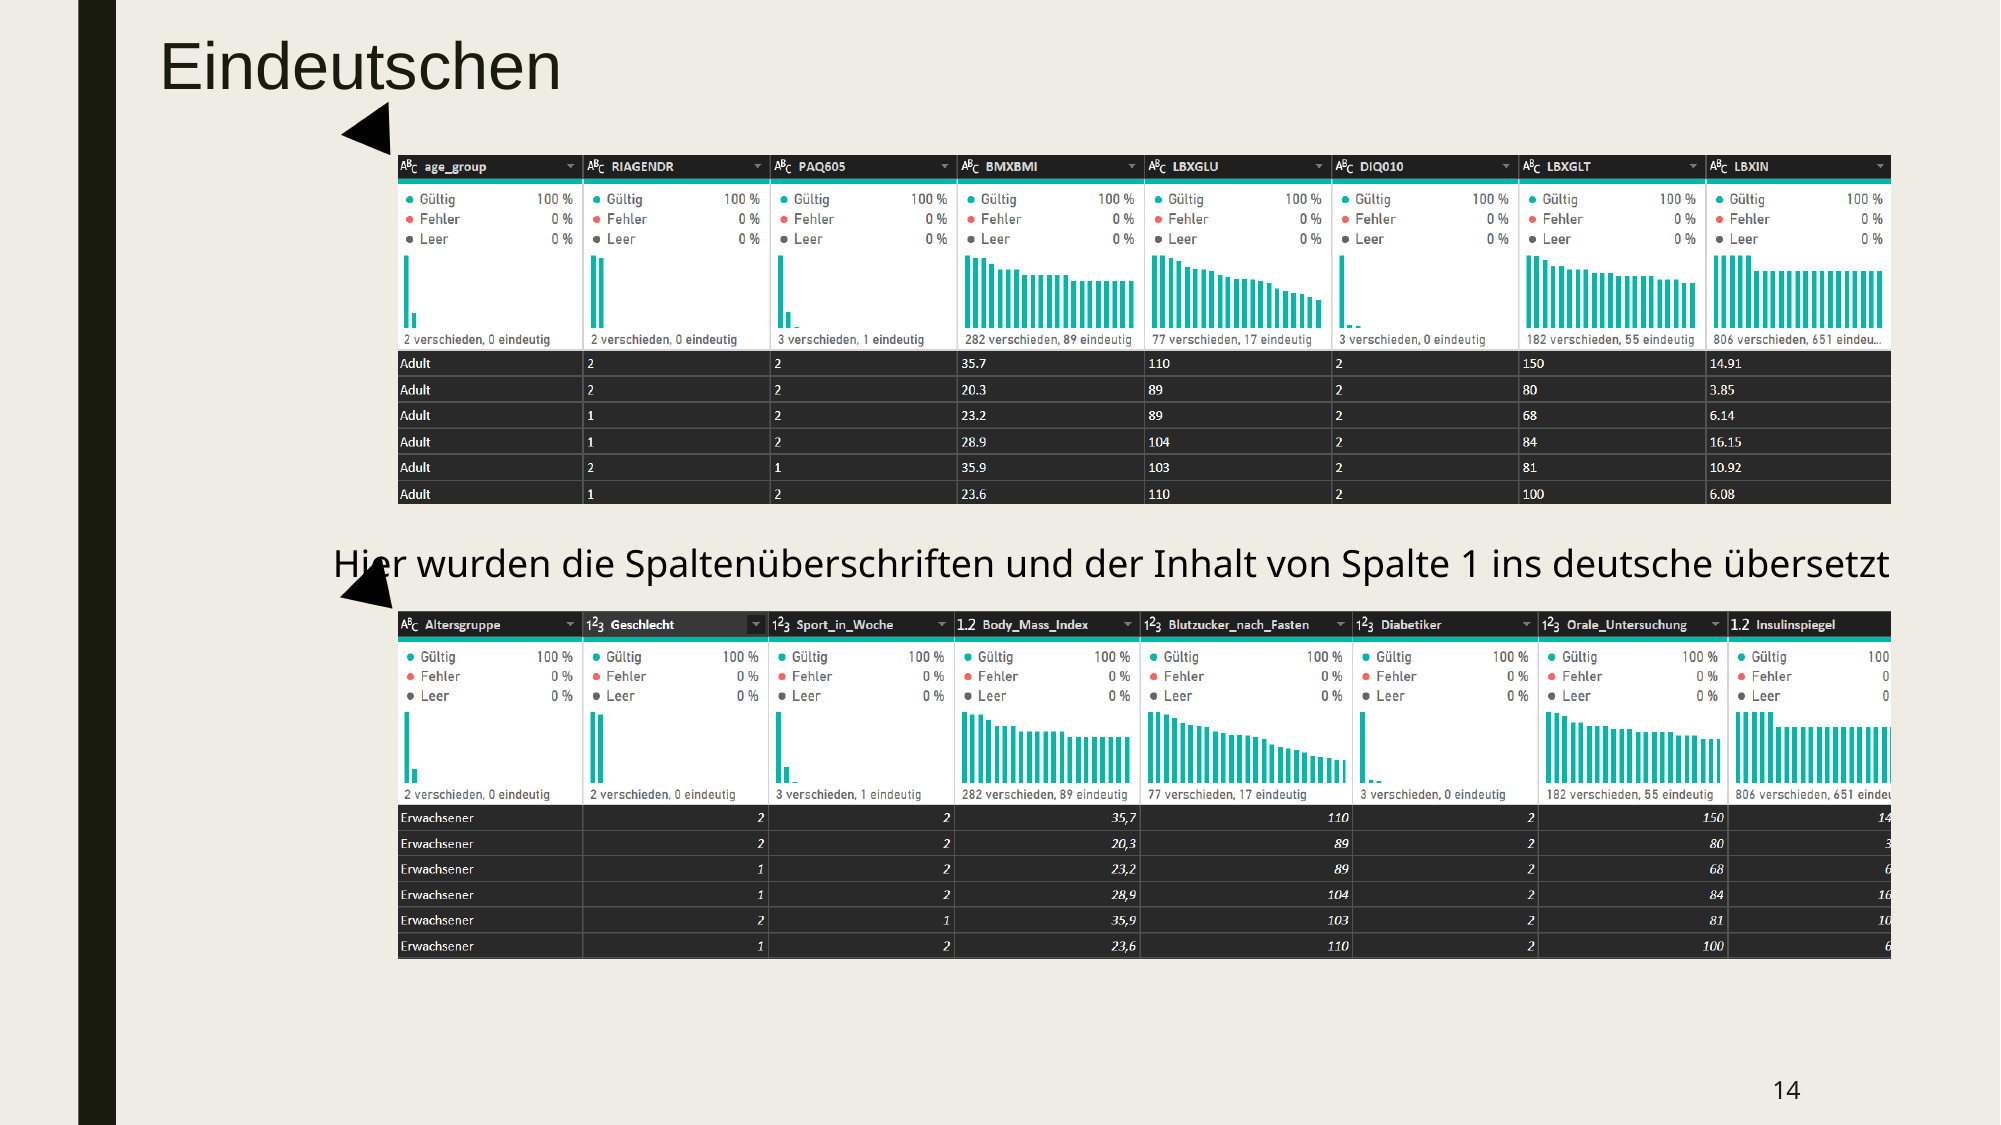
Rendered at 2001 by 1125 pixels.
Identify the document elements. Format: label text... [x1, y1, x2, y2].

slide_number 14 [1553, 1058, 1816, 1125]
picture [324, 555, 1891, 960]
picture [326, 85, 1891, 504]
title Eindeutschen [144, 24, 1720, 269]
text_box Hier wurden die Spaltenüberschriften und der Inhalt von Spalte 1 ins deutsche übersetzt [318, 532, 1907, 592]
